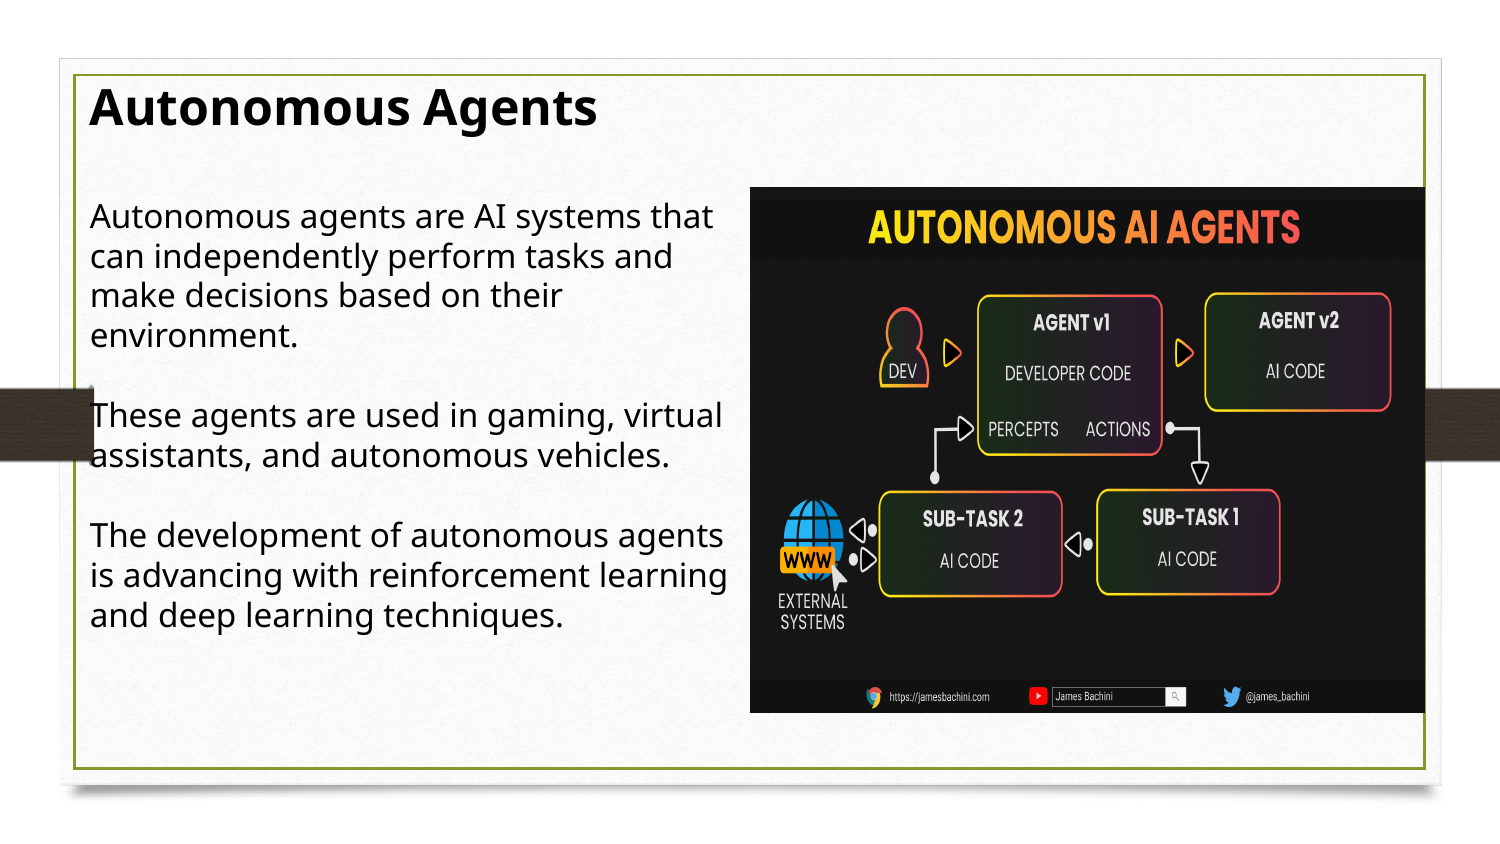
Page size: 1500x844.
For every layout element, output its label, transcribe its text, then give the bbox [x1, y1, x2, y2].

picture [0, 0, 1500, 844]
text_box Autonomous agents are AI systems that can independently perform tasks and make decisions based on their environment. These agents are used in gaming, virtual assistants, and autonomous vehicles. The development of autonomous agents is advancing with reinforcement learning and deep learning techniques. [74, 187, 749, 713]
text_box Autonomous Agents [74, 37, 1425, 173]
